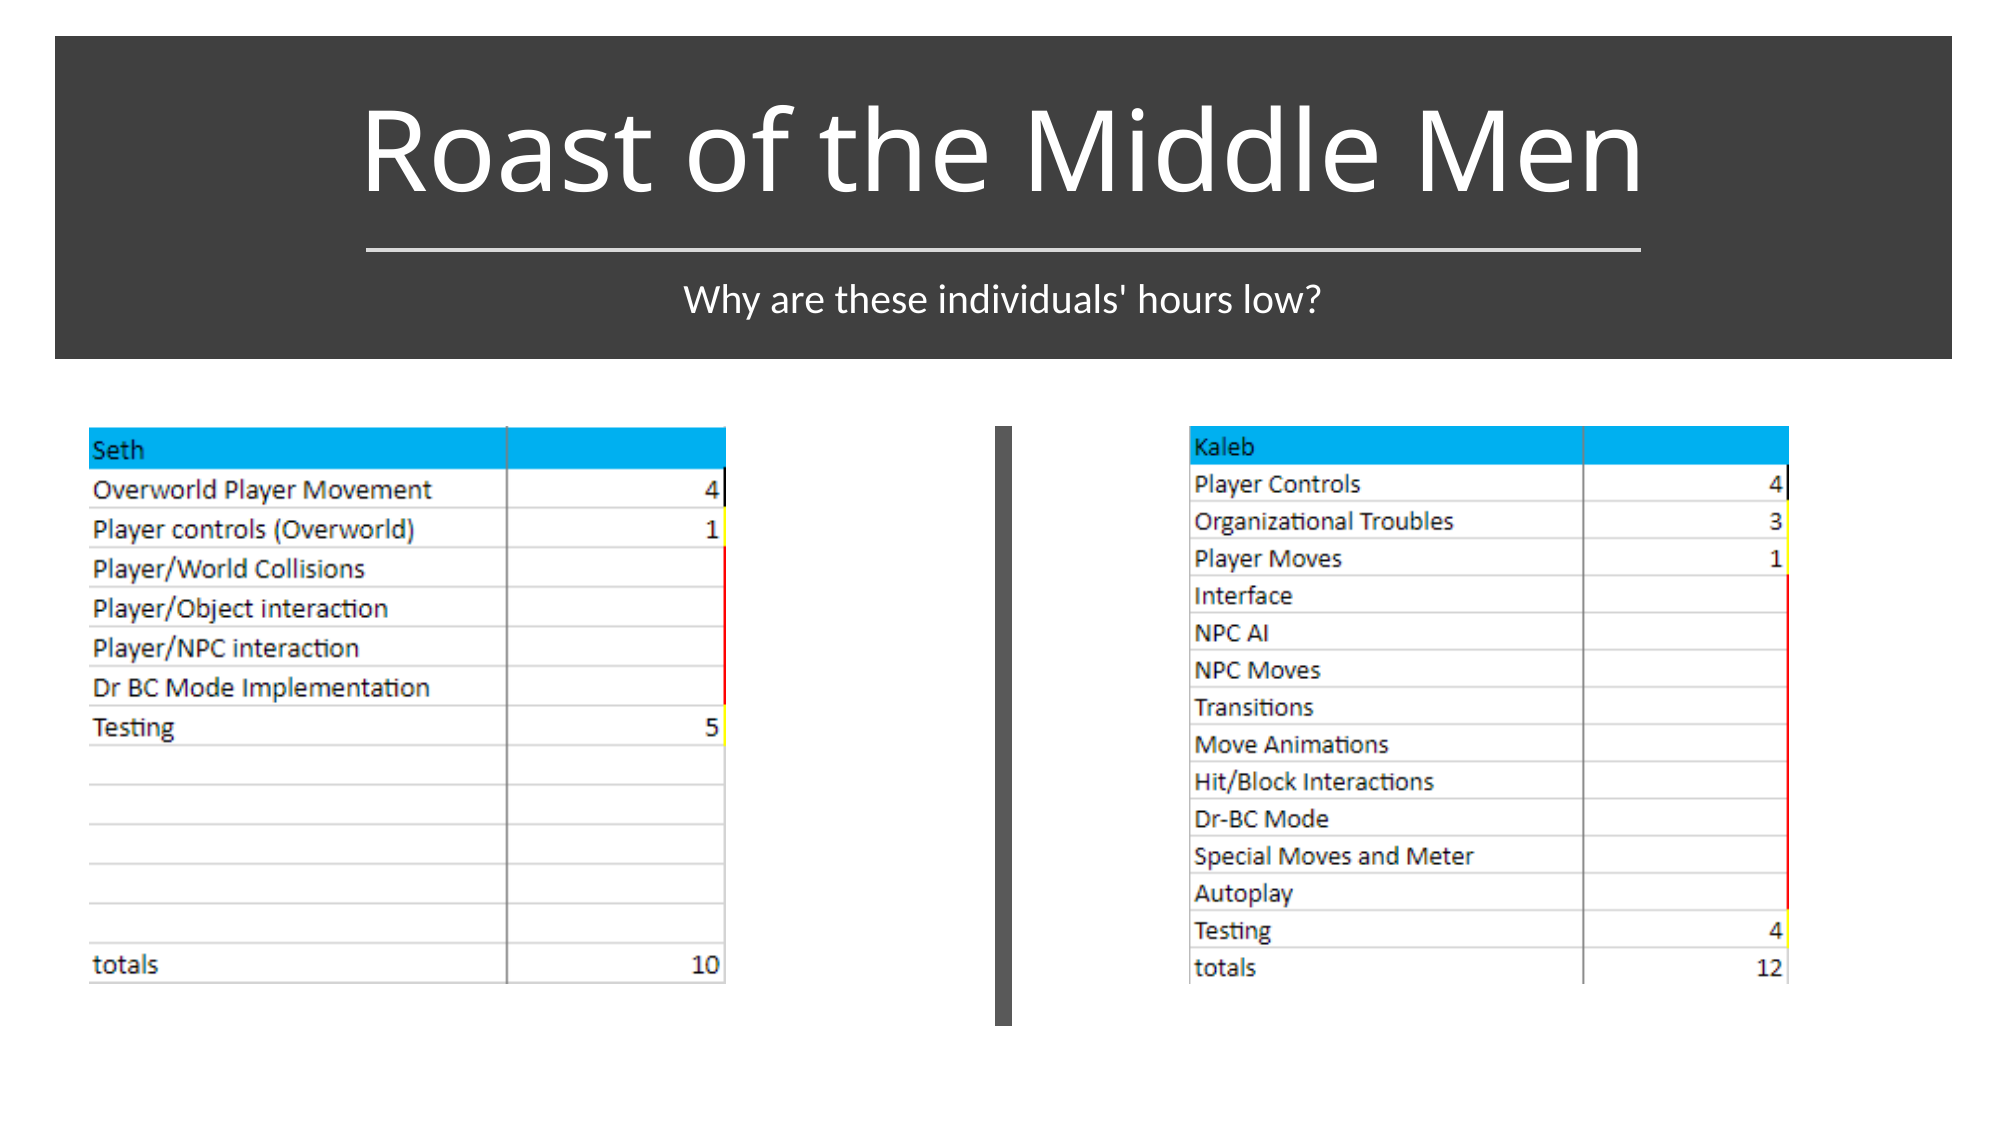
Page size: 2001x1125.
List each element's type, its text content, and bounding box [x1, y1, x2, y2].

title Roast of the Middle Men [89, 71, 1917, 224]
list Why are these individuals' hours low? [253, 269, 1754, 339]
picture [89, 426, 726, 984]
picture [1189, 426, 1789, 984]
text_box [64, 45, 1942, 350]
picture [139, 447, 143, 458]
picture [131, 448, 135, 458]
